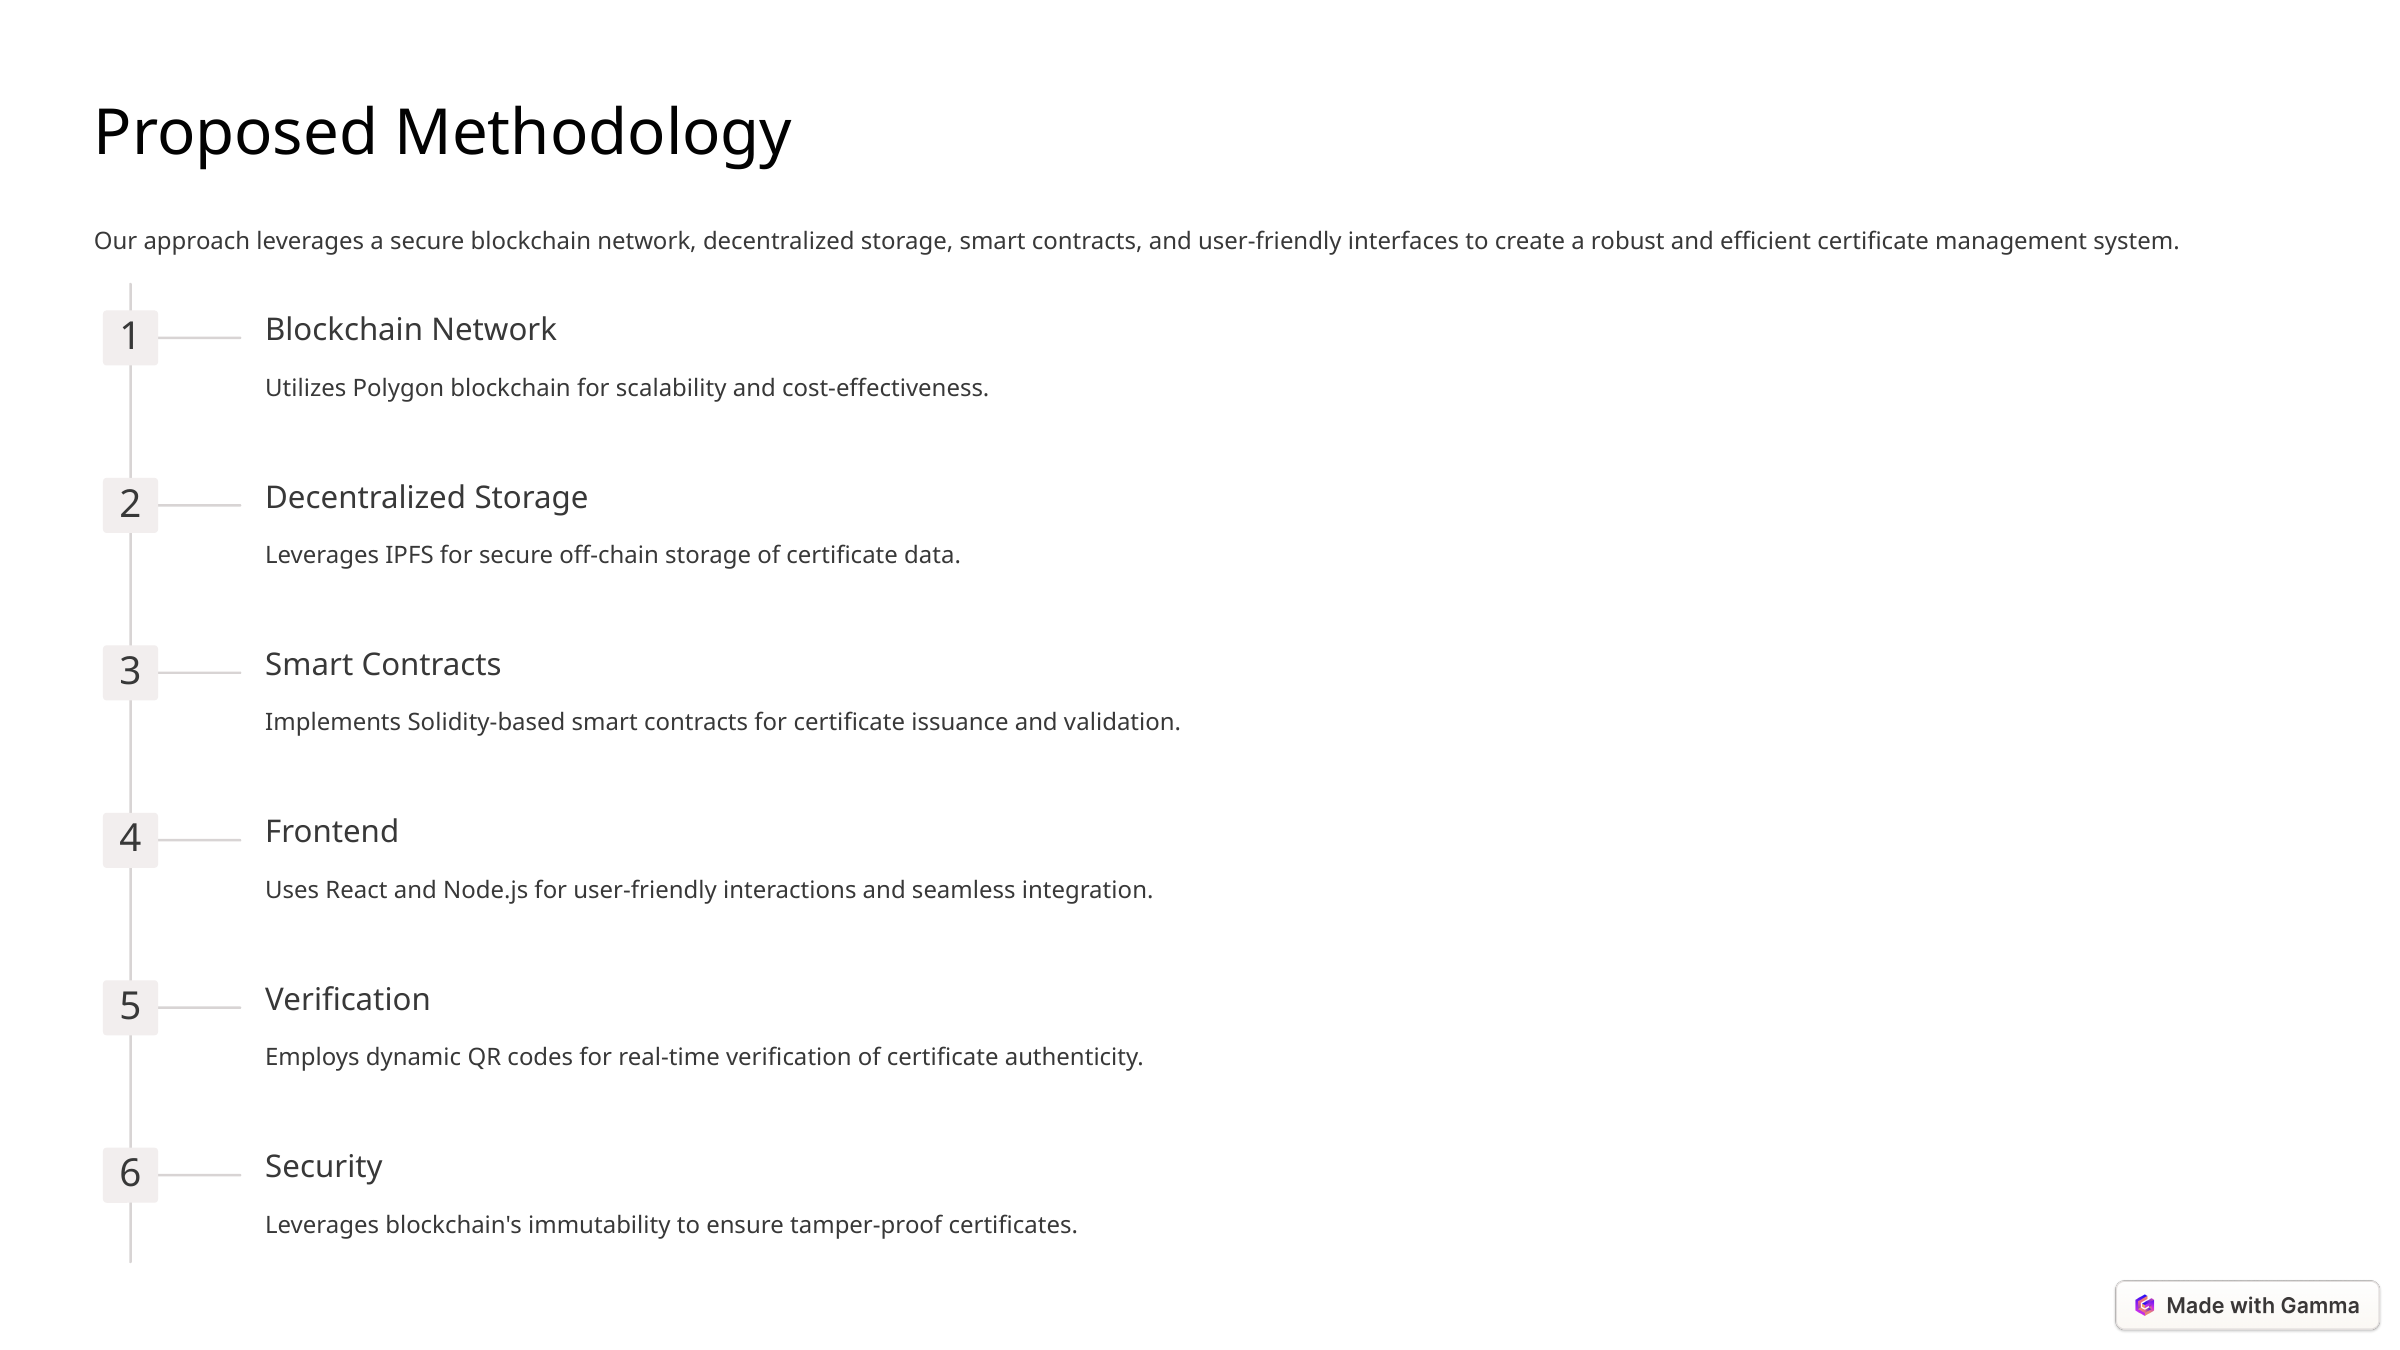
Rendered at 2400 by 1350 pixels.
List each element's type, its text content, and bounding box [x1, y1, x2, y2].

text_box Decentralized Storage [265, 474, 587, 515]
text_box 2 [120, 486, 141, 525]
text_box [159, 1173, 242, 1177]
text_box [102, 310, 159, 366]
text_box 4 [120, 821, 141, 860]
text_box Uses React and Node.js for user-friendly interactions and seamless integration. [265, 864, 2307, 904]
text_box [159, 336, 242, 340]
text_box [102, 980, 159, 1036]
text_box [102, 1147, 159, 1203]
text_box 3 [120, 653, 141, 693]
picture [2106, 1271, 2389, 1339]
text_box Implements Solidity-based smart contracts for certificate issuance and validation. [265, 697, 2307, 737]
text_box Frontend [265, 809, 587, 850]
text_box Our approach leverages a secure blockchain network, decentralized storage, smart contracts, and user-friendly interfaces to create a robust and efficient certificate management system. [93, 216, 2307, 256]
text_box Verification [265, 977, 587, 1018]
text_box Proposed Methodology [93, 86, 754, 168]
text_box Leverages blockchain's immutability to ensure tamper-proof certificates. [265, 1199, 2307, 1239]
text_box Security [265, 1144, 587, 1185]
text_box [102, 477, 159, 533]
text_box Employs dynamic QR codes for real-time verification of certificate authenticity. [265, 1032, 2307, 1072]
text_box Utilizes Polygon blockchain for scalability and cost-effectiveness. [265, 362, 2307, 402]
text_box [102, 645, 159, 701]
text_box [159, 838, 242, 842]
text_box Leverages IPFS for secure off-chain storage of certificate data. [265, 529, 2307, 569]
text_box Smart Contracts [265, 642, 587, 683]
text_box Blockchain Network [265, 307, 587, 348]
text_box 1 [120, 318, 141, 358]
text_box 5 [120, 988, 141, 1028]
text_box 6 [120, 1155, 141, 1195]
text_box [102, 812, 159, 868]
